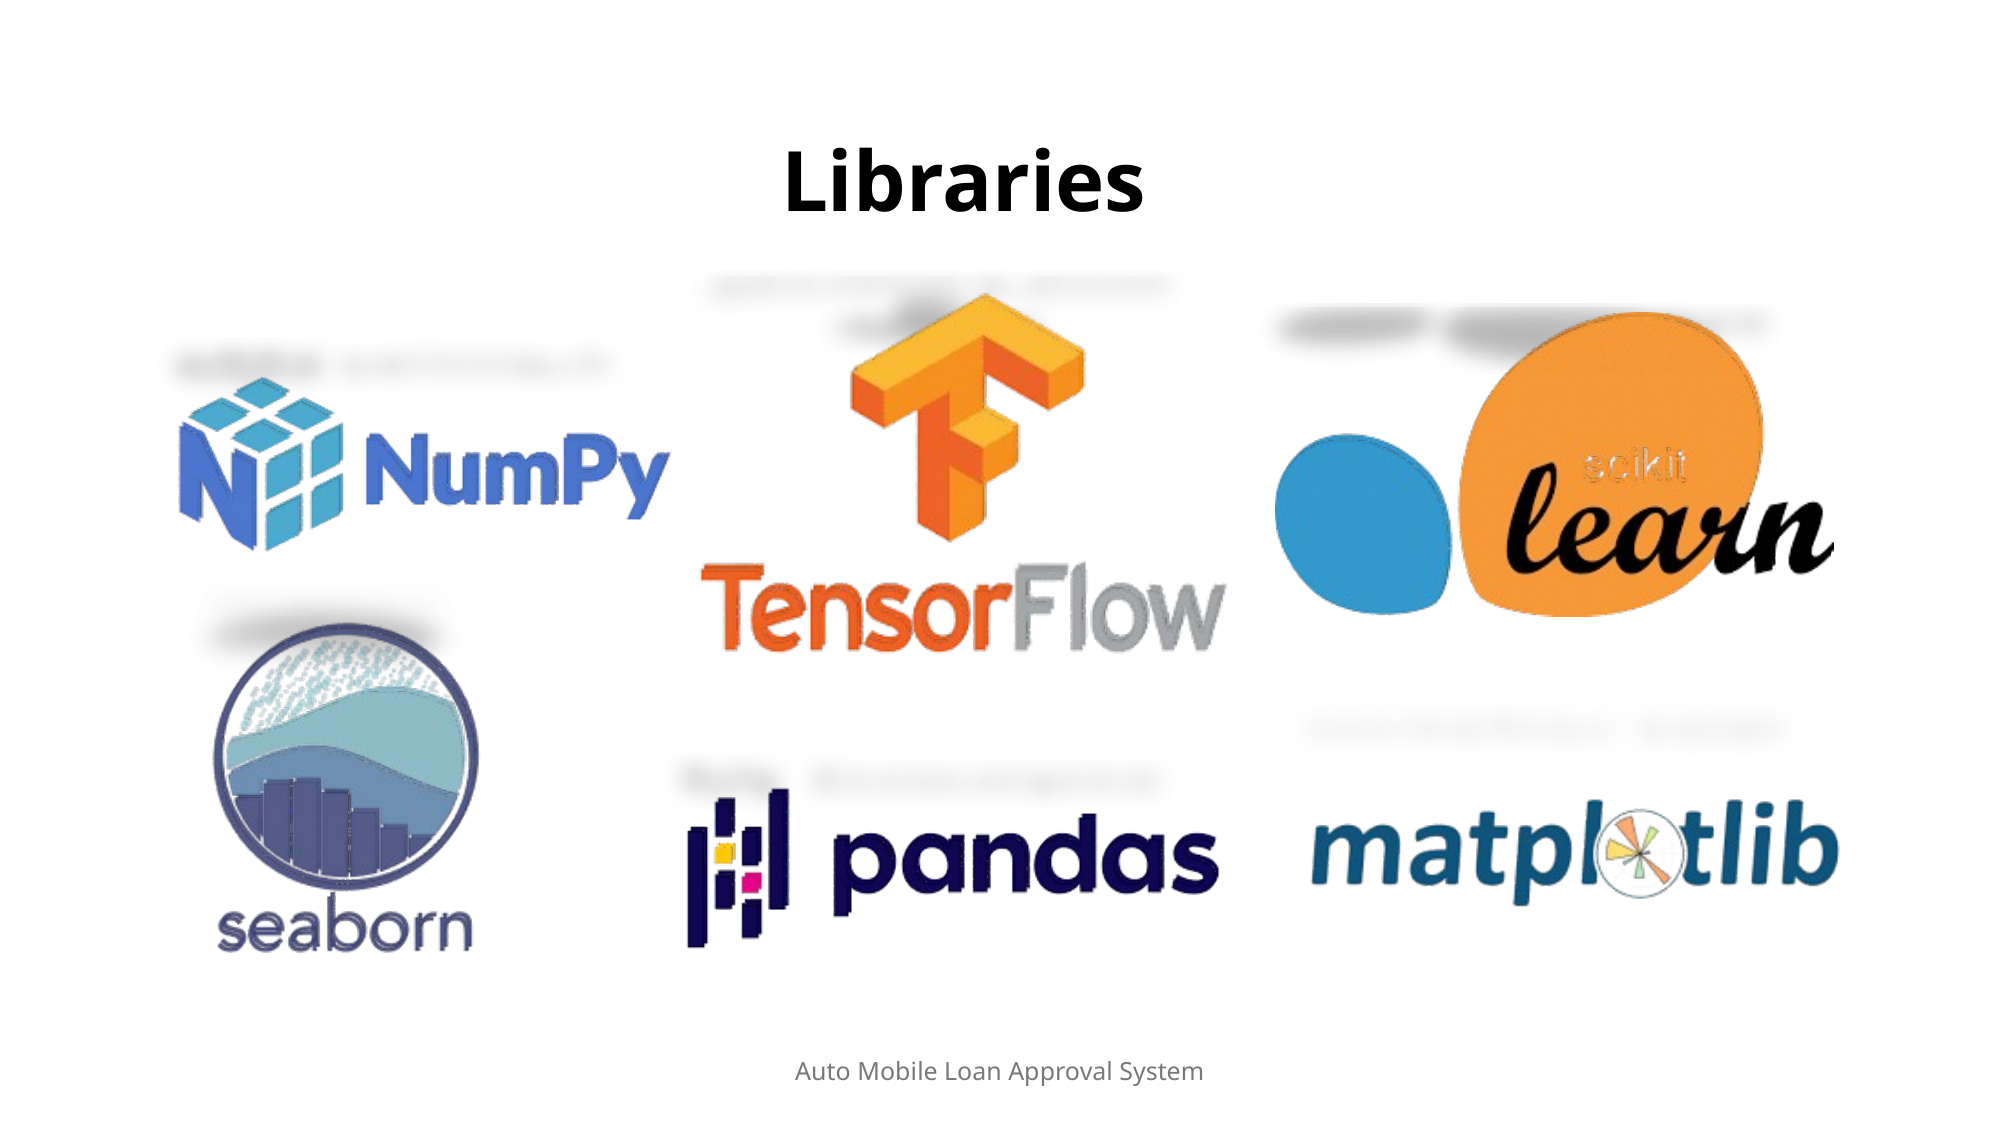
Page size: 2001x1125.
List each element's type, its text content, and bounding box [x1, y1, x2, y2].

title Libraries [101, 112, 1827, 257]
picture [1288, 705, 1869, 996]
picture [1275, 312, 1835, 617]
picture [146, 291, 1245, 654]
picture [146, 611, 547, 1013]
picture [661, 749, 1245, 988]
footer Auto Mobile Loan Approval System [662, 1042, 1338, 1103]
